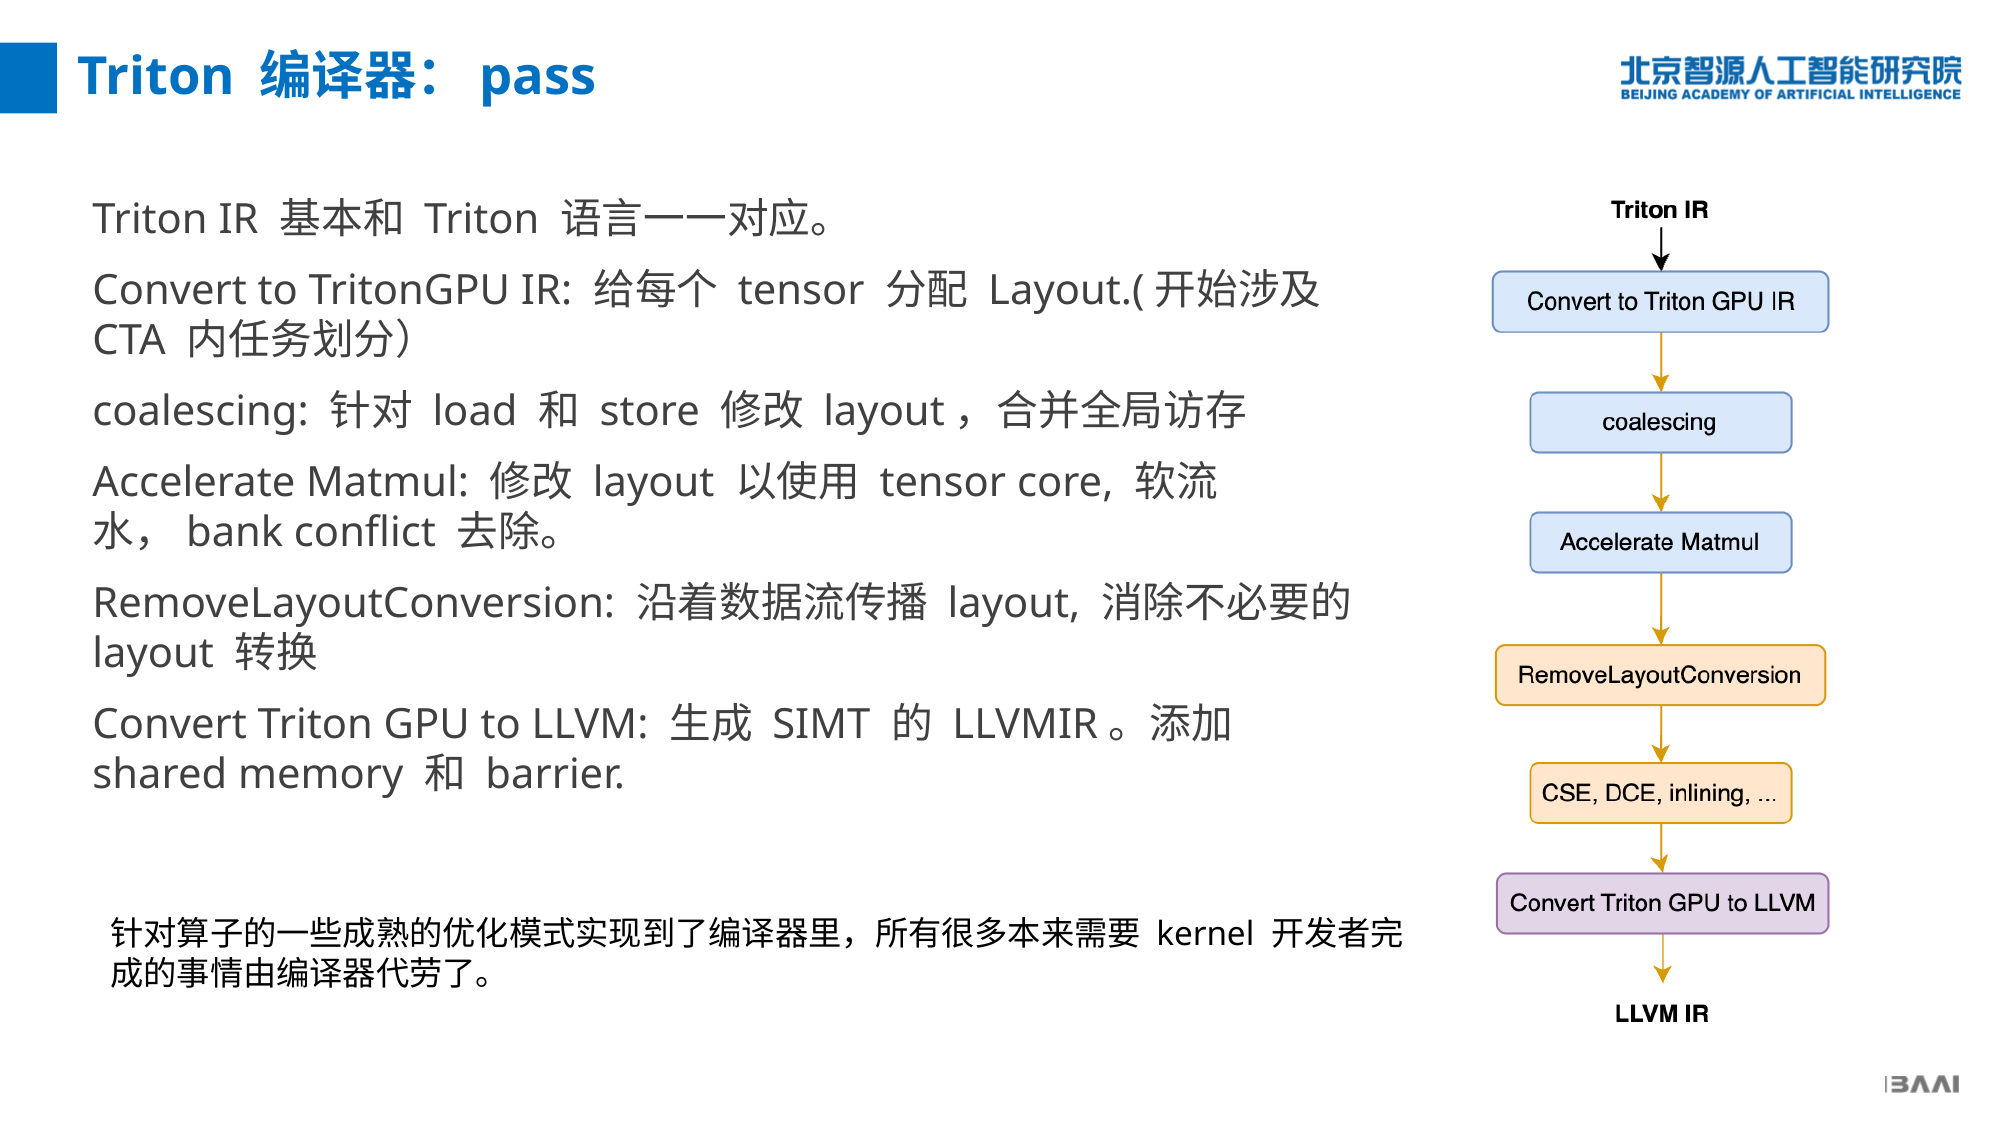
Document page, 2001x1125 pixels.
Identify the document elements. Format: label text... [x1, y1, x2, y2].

list Triton IR 基本和 Triton 语言一一对应。 Convert to TritonGPU IR: 给每个 tensor 分配 Layout.(开始涉及 CTA 内任务划分） coalescing: 针对 load 和 store 修改 layout，合并全局访存 Accelerate Matmul: 修改 layout 以使用 tensor core, 软流水，bank conflict 去除。 RemoveLayoutConversion: 沿着数据流传播 layout, 消除不必要的 layout 转换 Convert Triton GPU to LLVM: 生成 SIMT 的 LLVMIR。添加 shared memory 和 barrier. [77, 184, 1370, 967]
list Triton 编译器：pass [77, 49, 1588, 107]
picture [1444, 184, 1963, 1095]
picture [1613, 38, 1972, 117]
text_box 针对算子的一些成熟的优化模式实现到了编译器里，所有很多本来需要 kernel 开发者完成的事情由编译器代劳了。 [95, 904, 1425, 1000]
